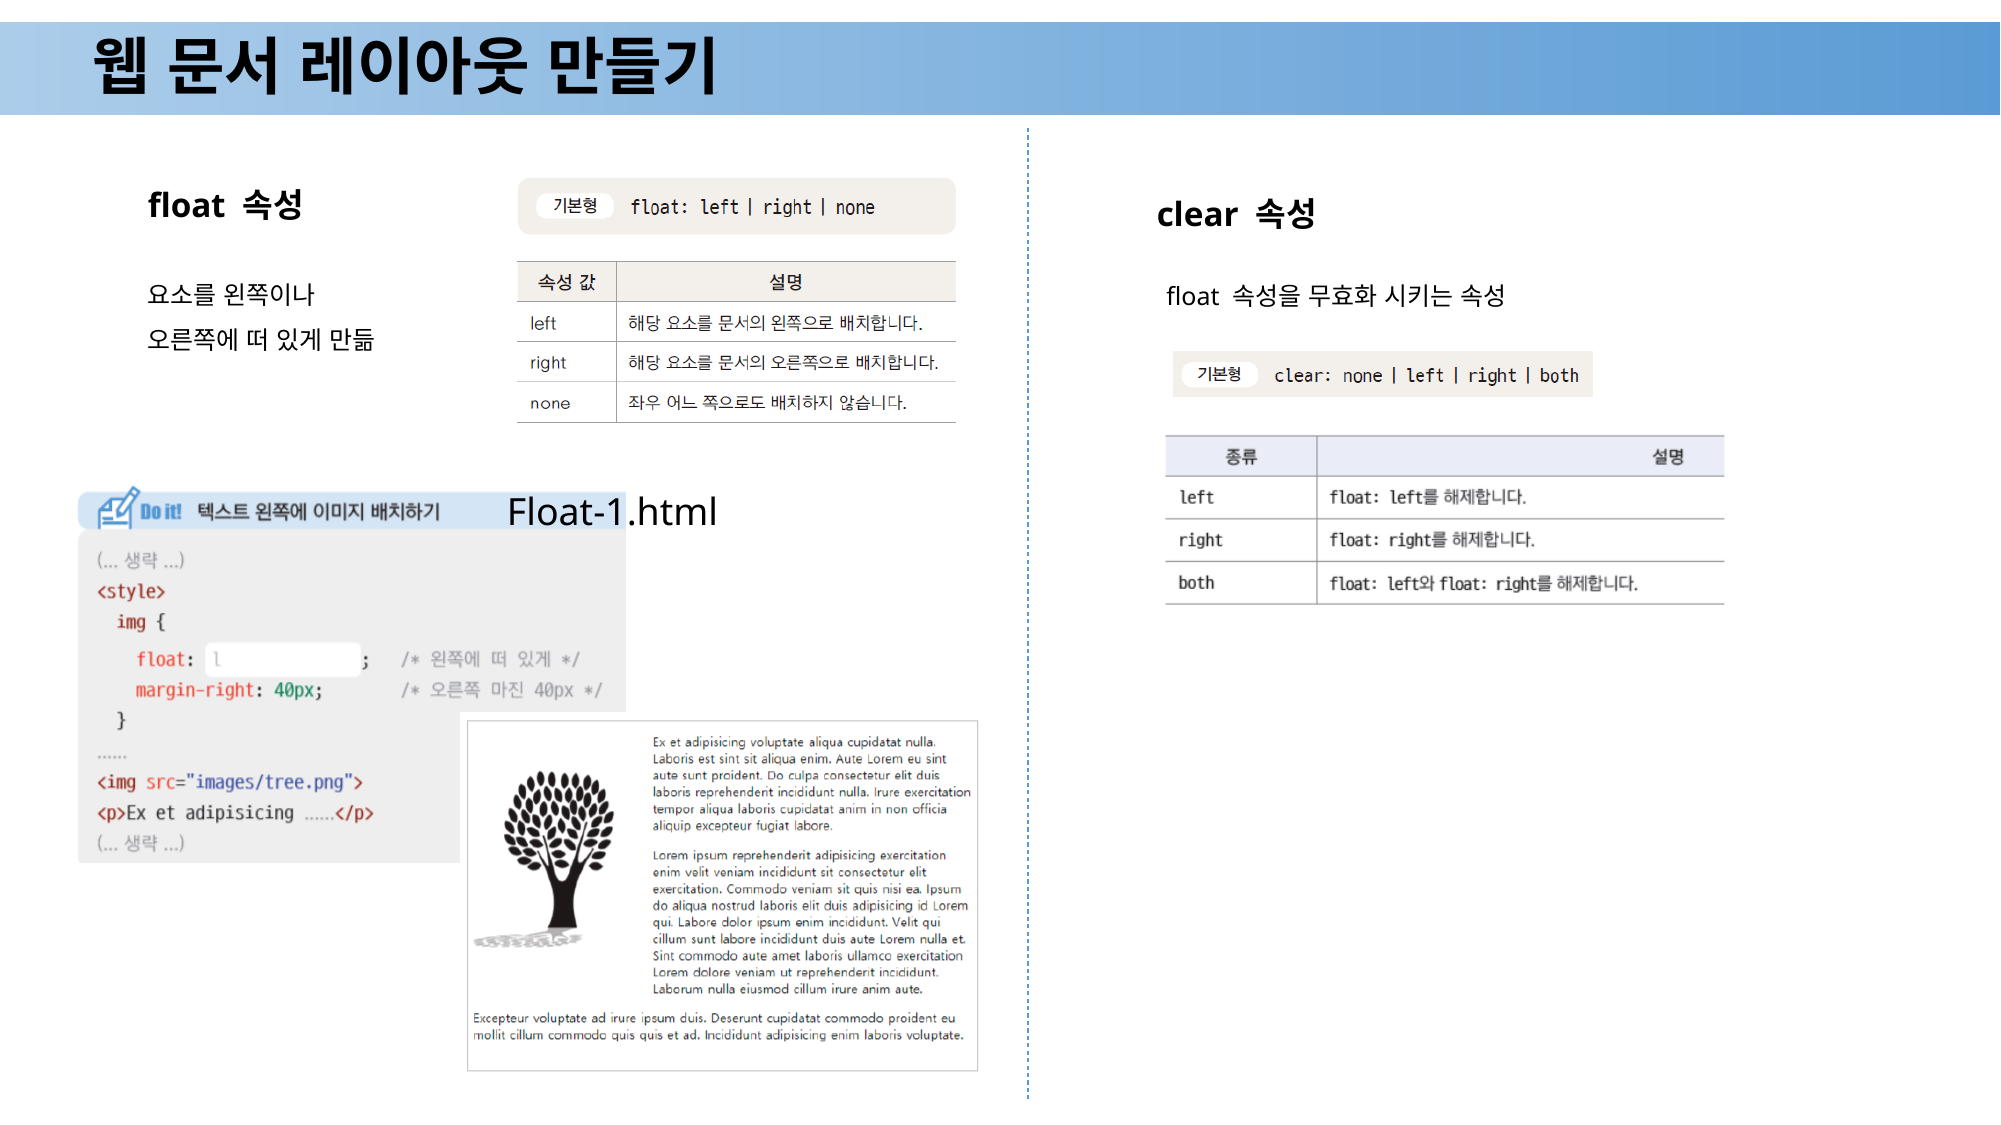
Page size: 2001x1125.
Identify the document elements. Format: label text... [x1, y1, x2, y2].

picture [1173, 351, 1593, 397]
picture [1162, 427, 1725, 617]
text_box clear 속성 [1142, 185, 1579, 241]
text_box float 속성 [133, 177, 510, 232]
text_box Float-1.html [626, 480, 734, 541]
title 웹 문서 레이아웃 만들기 [77, 22, 1569, 116]
picture [510, 169, 961, 429]
text_box float 속성을 무효화 시키는 속성 [1151, 273, 1670, 318]
picture [77, 475, 986, 1079]
text_box 요소를 왼쪽이나 오른쪽에 떠 있게 만듦 [133, 256, 434, 362]
